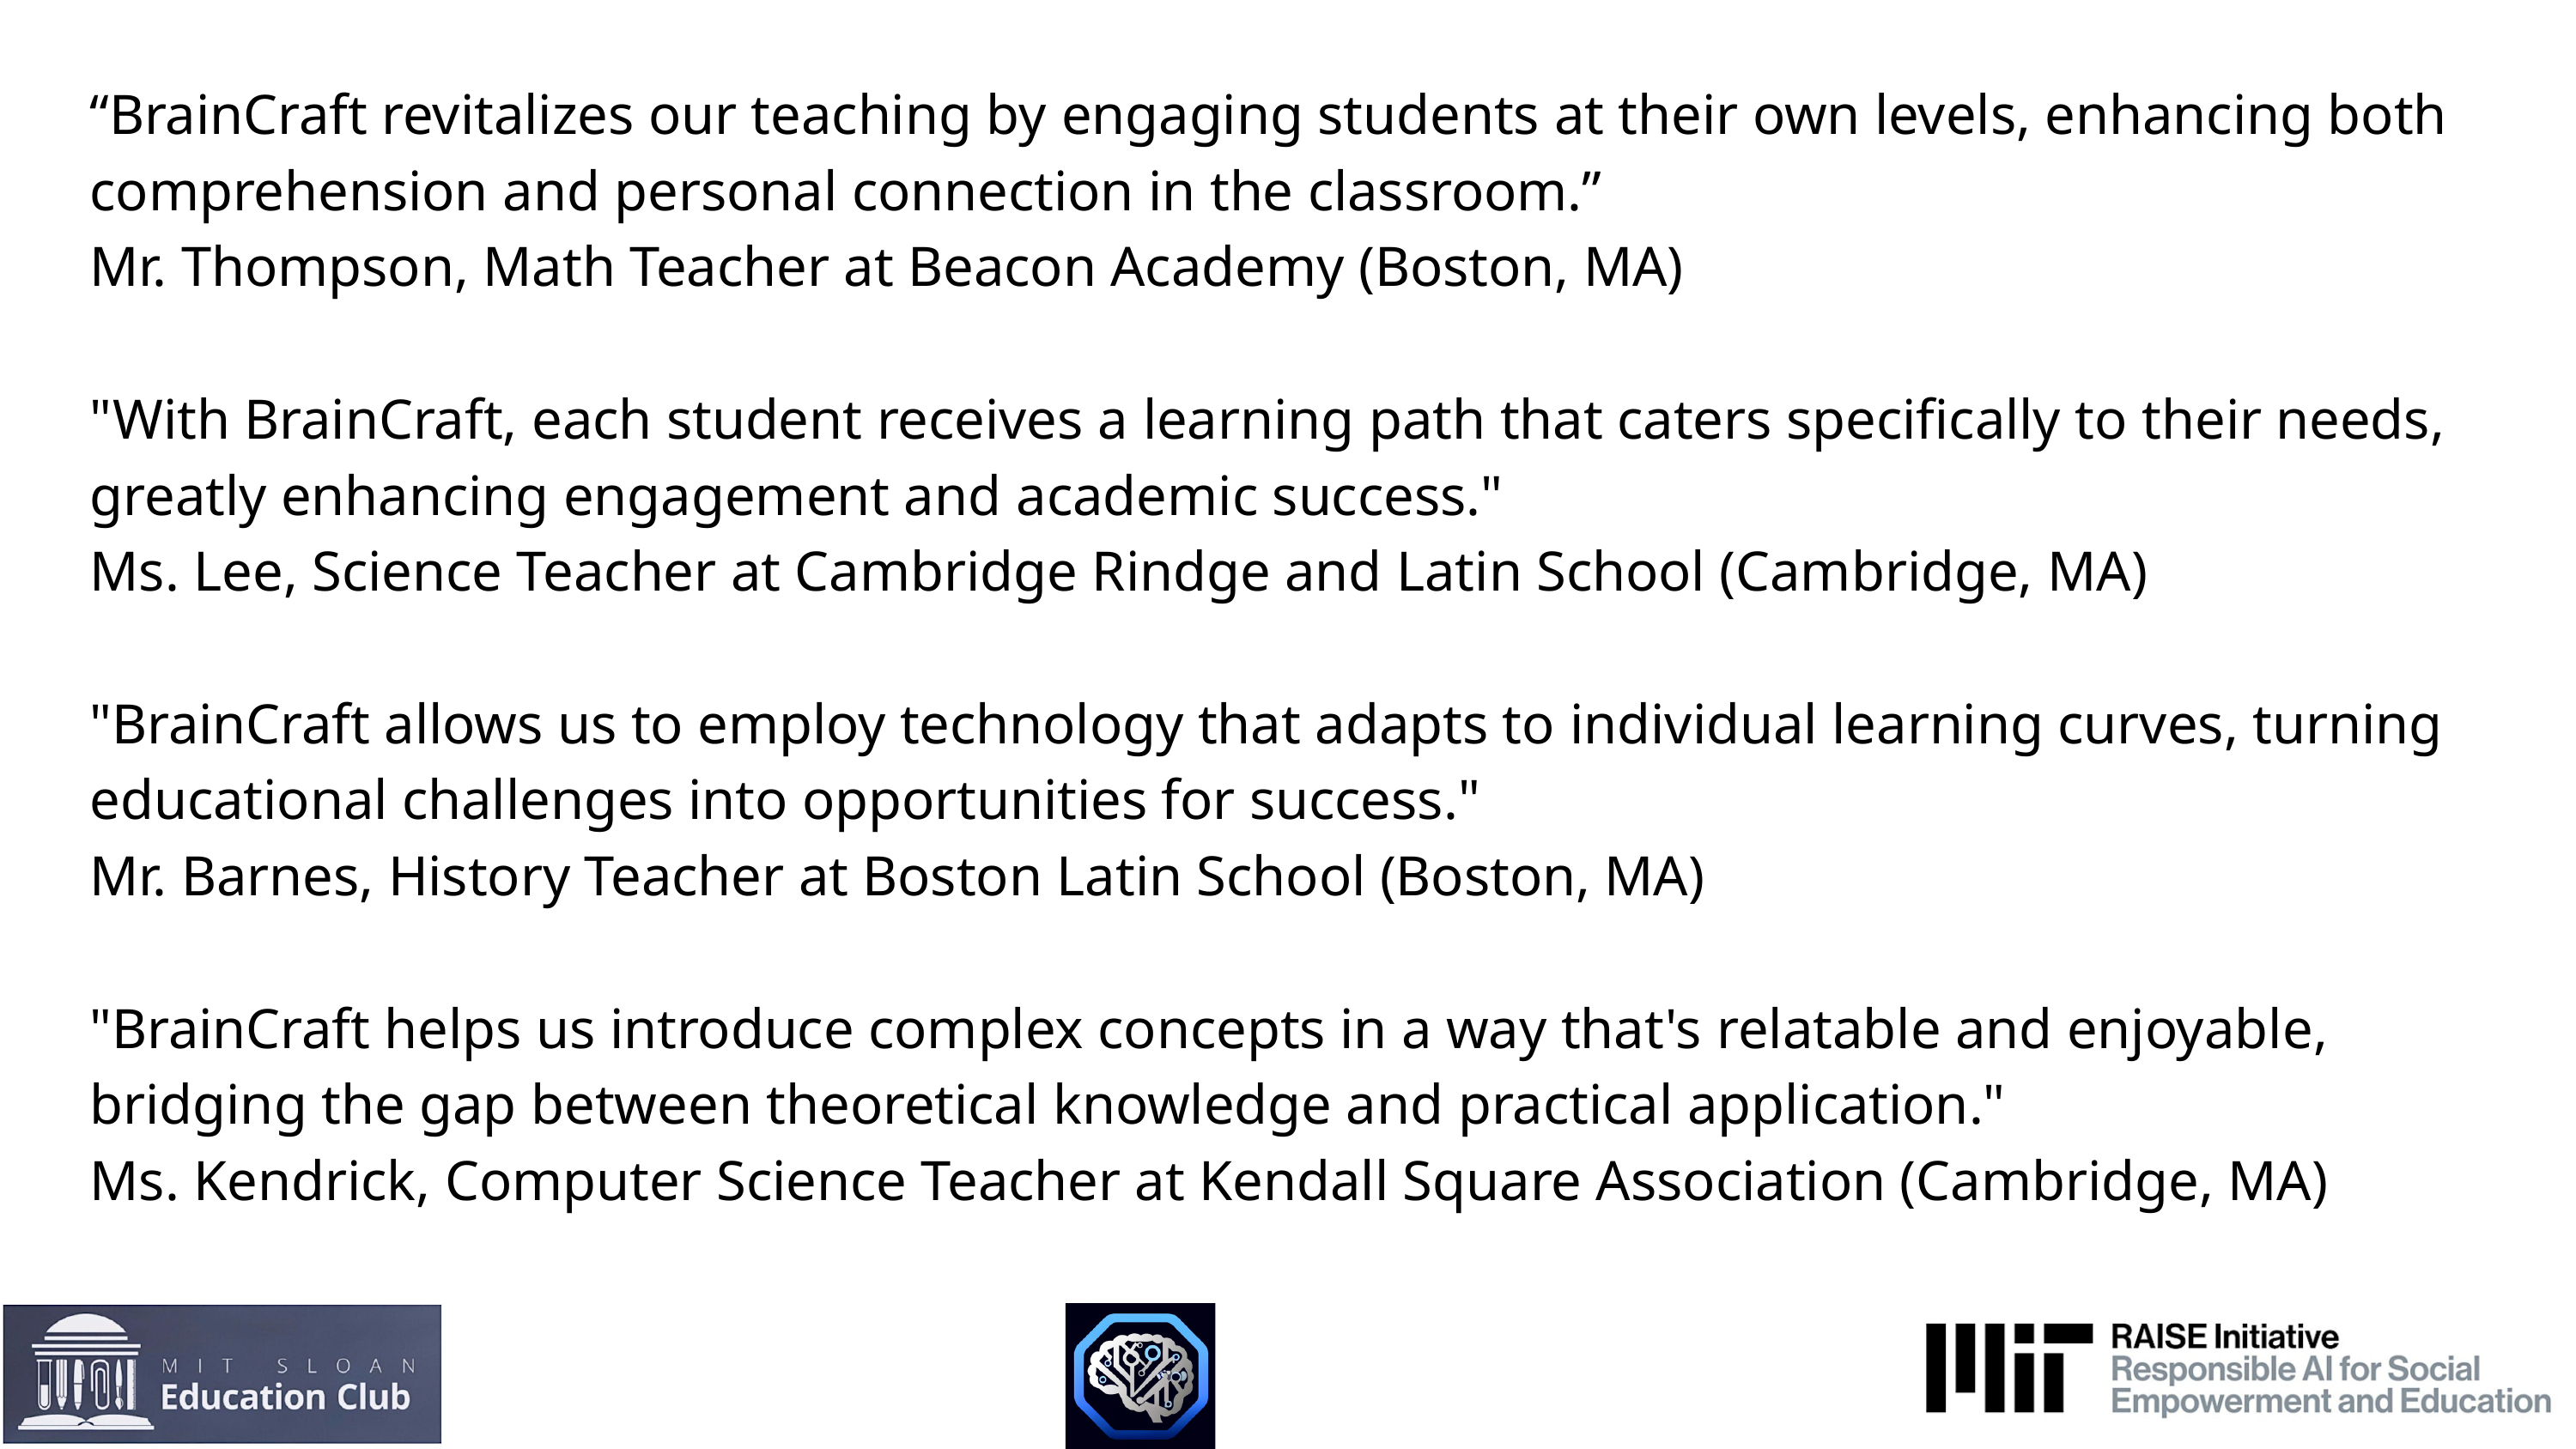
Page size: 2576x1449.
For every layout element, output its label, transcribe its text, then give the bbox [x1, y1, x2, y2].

text_box [0, 1300, 447, 1449]
text_box [1065, 1303, 1216, 1449]
text_box [1834, 1282, 2576, 1449]
text_box “BrainCraft revitalizes our teaching by engaging students at their own levels, enhancing both comprehension and personal connection in the classroom.” Mr. Thompson, Math Teacher at Beacon Academy (Boston, MA) "With BrainCraft, each student receives a learning path that caters specifically to their needs, greatly enhancing engagement and academic success." Ms. Lee, Science Teacher at Cambridge Rindge and Latin School (Cambridge, MA) "BrainCraft allows us to employ technology that adapts to individual learning curves, turning educational challenges into opportunities for success." Mr. Barnes, History Teacher at Boston Latin School (Boston, MA) "BrainCraft helps us introduce complex concepts in a way that's relatable and enjoyable, bridging the gap between theoretical knowledge and practical application." Ms. Kendrick, Computer Science Teacher at Kendall Square Association (Cambridge, MA) [89, 69, 2487, 1288]
